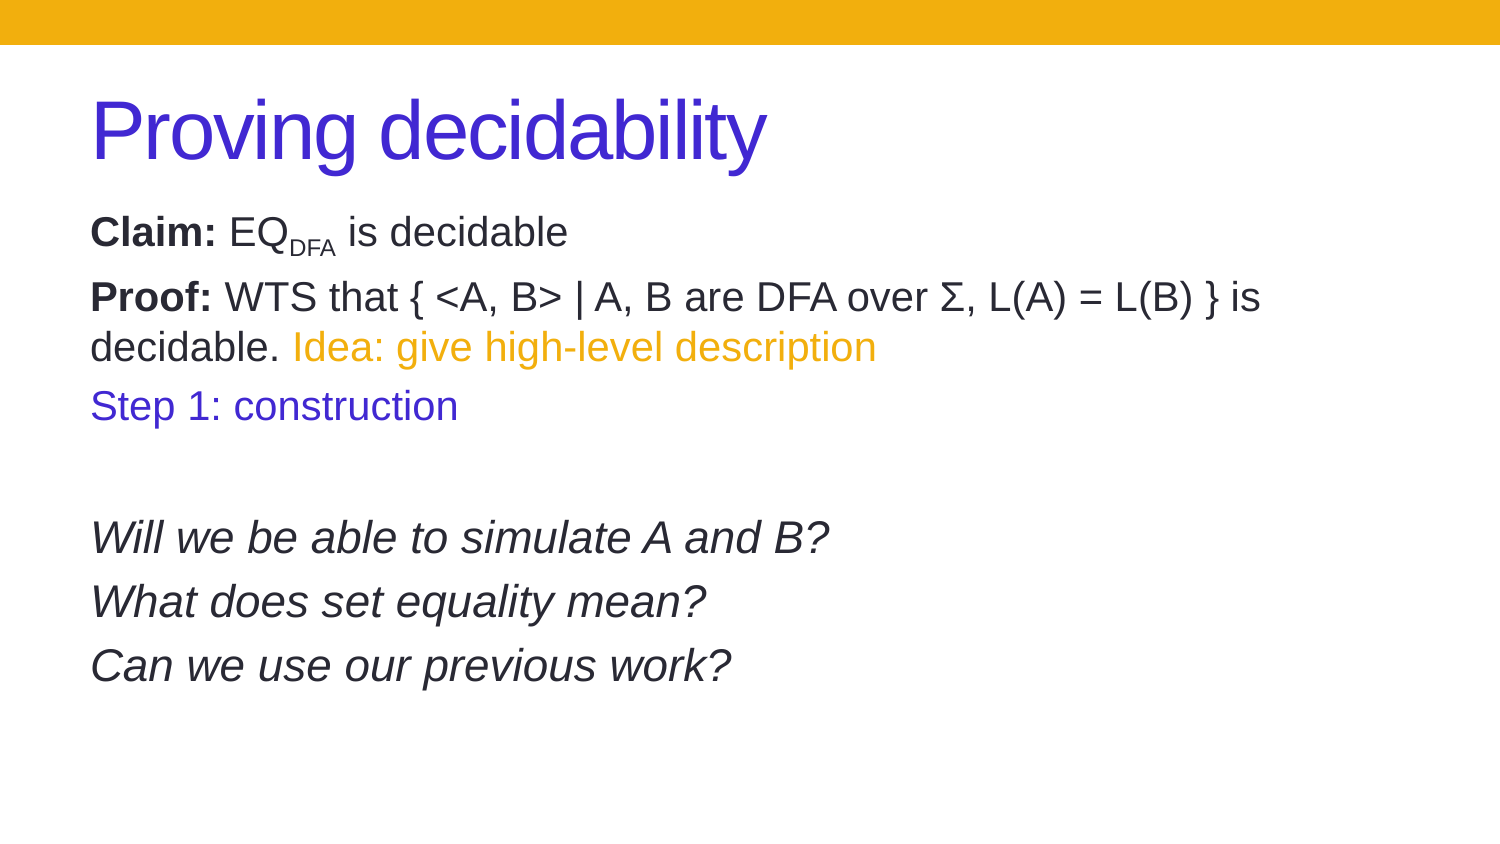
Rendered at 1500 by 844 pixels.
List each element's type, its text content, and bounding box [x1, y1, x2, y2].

title Proving decidability [75, 65, 1425, 188]
list Claim: EQDFA is decidable Proof: WTS that { <A, B> | A, B are DFA over Σ, L(A) = L(B) } is decidable. Idea: give high-level description Step 1: construction Will we be able to simulate A and B? What does set equality mean? Can we use our previous work? [75, 196, 1425, 797]
